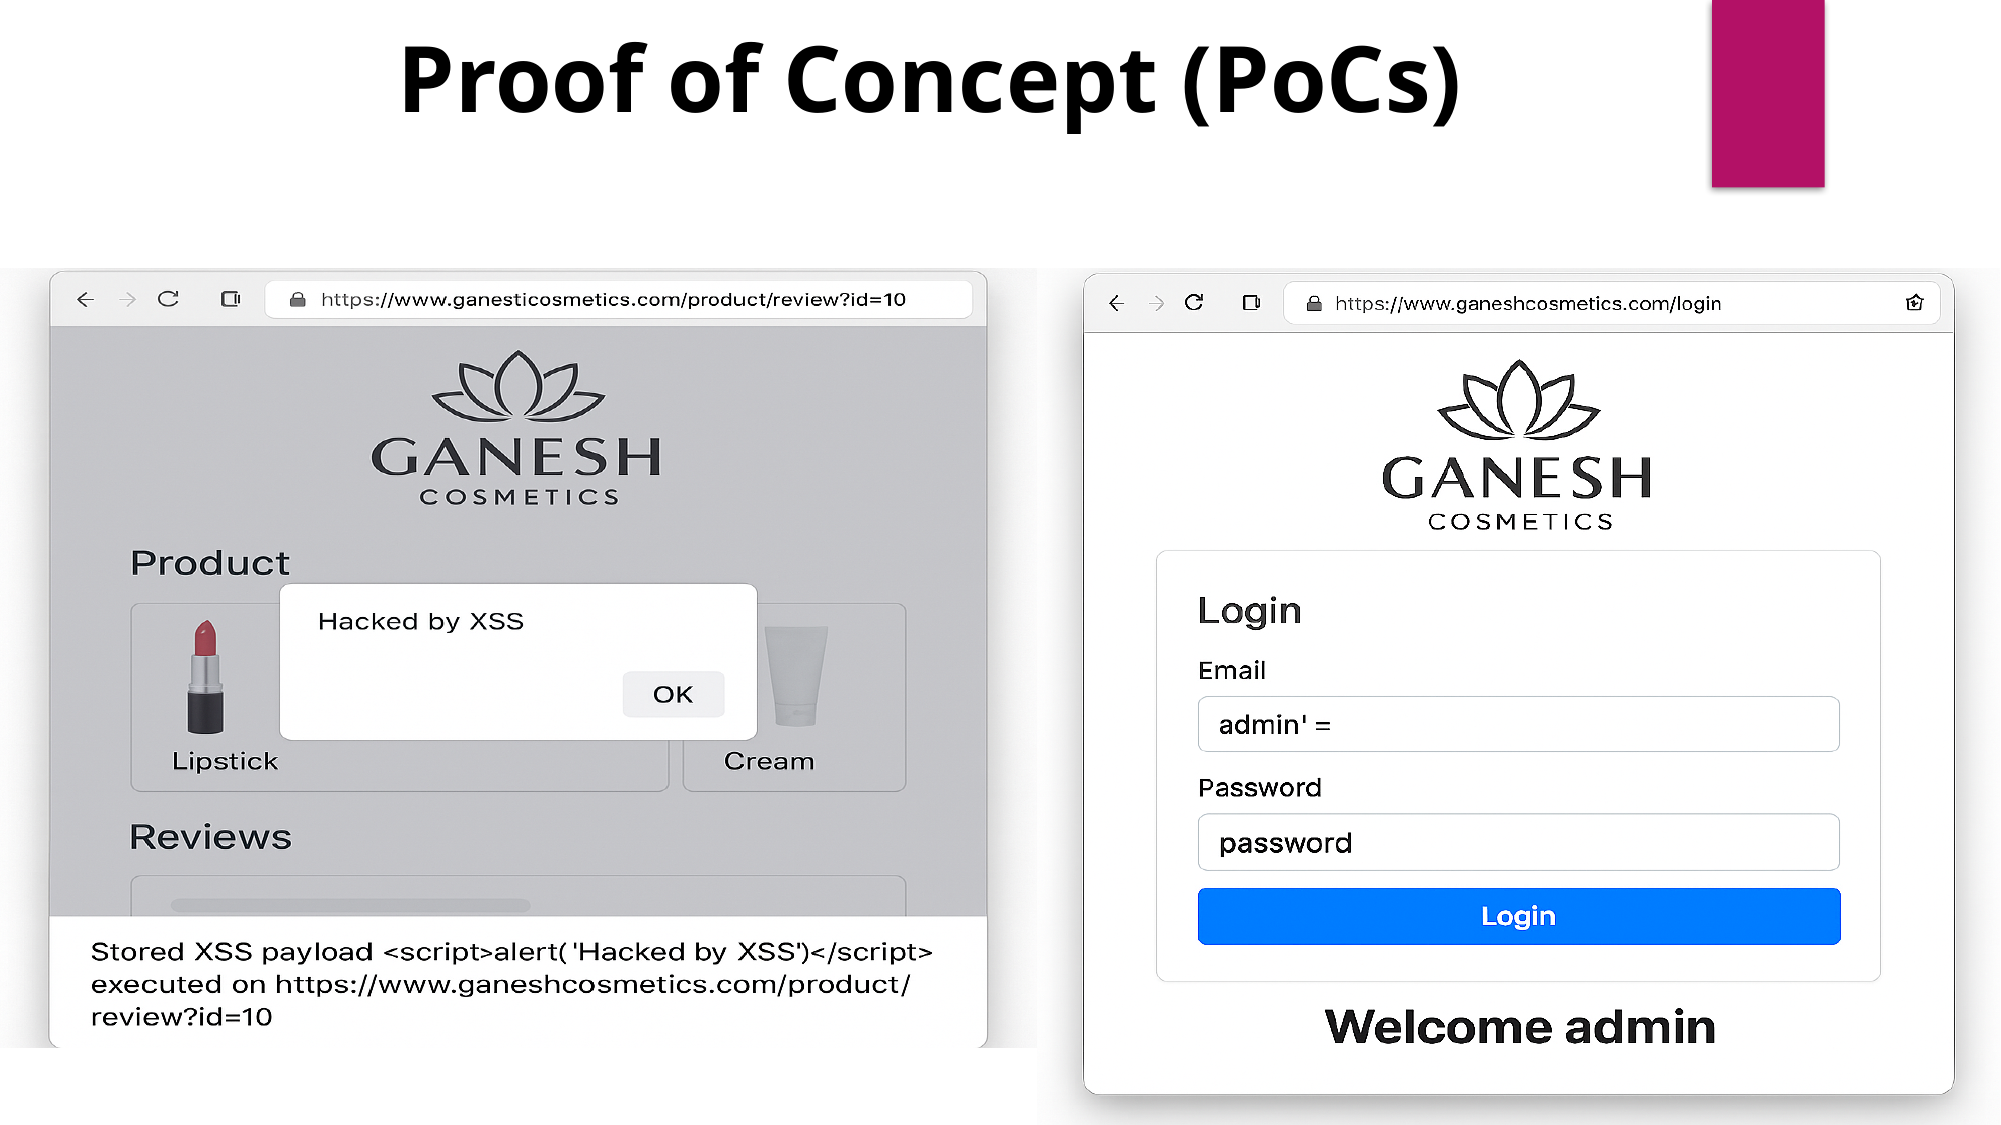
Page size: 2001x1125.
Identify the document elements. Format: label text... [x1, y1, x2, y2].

text_box Proof of Concept (PoCs) [169, 13, 1692, 139]
picture [0, 268, 2000, 1125]
